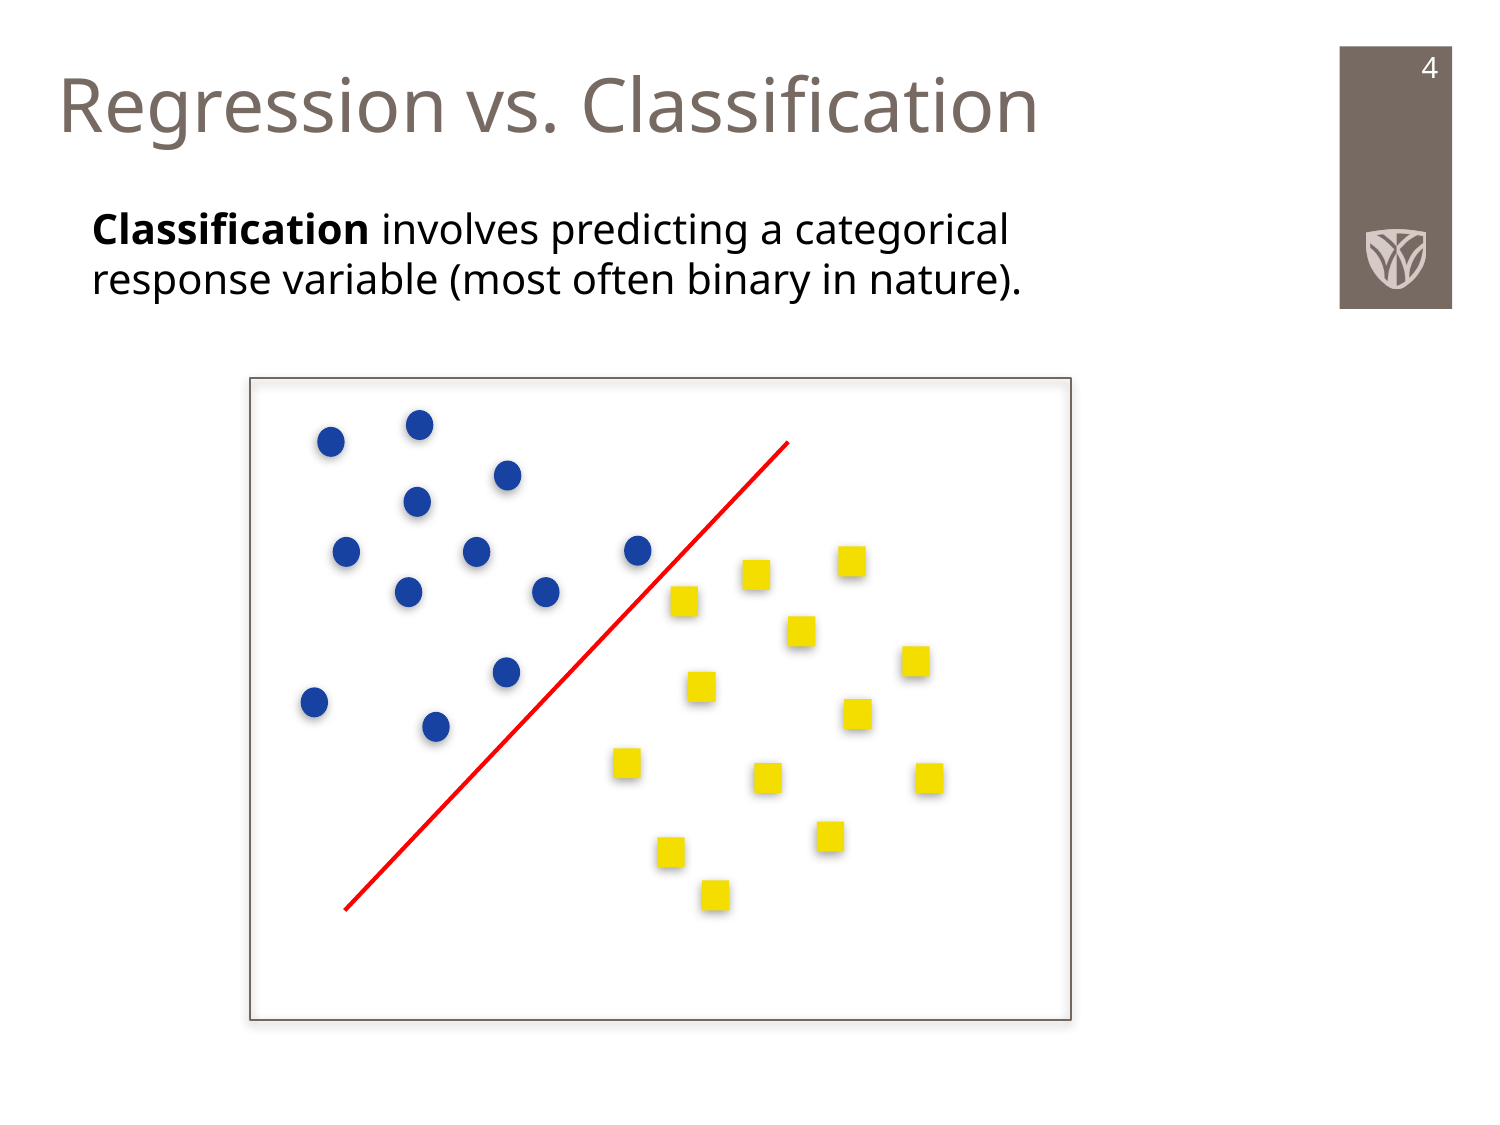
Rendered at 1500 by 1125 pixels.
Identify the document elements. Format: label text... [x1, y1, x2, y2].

text_box [816, 821, 845, 853]
text_box [915, 762, 944, 794]
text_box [344, 441, 789, 911]
slide_number 4 [1362, 39, 1454, 100]
text_box [299, 686, 330, 719]
text_box [795, 615, 817, 647]
text_box [843, 698, 873, 730]
text_box [316, 425, 346, 458]
title Regression vs. Classification [42, 49, 1283, 233]
text_box [249, 377, 1072, 1021]
text_box Classification involves predicting a categorical response variable (most often binary in nature). [76, 195, 1098, 311]
text_box [404, 408, 435, 438]
text_box [331, 539, 337, 565]
text_box [837, 545, 867, 577]
text_box [901, 645, 931, 677]
